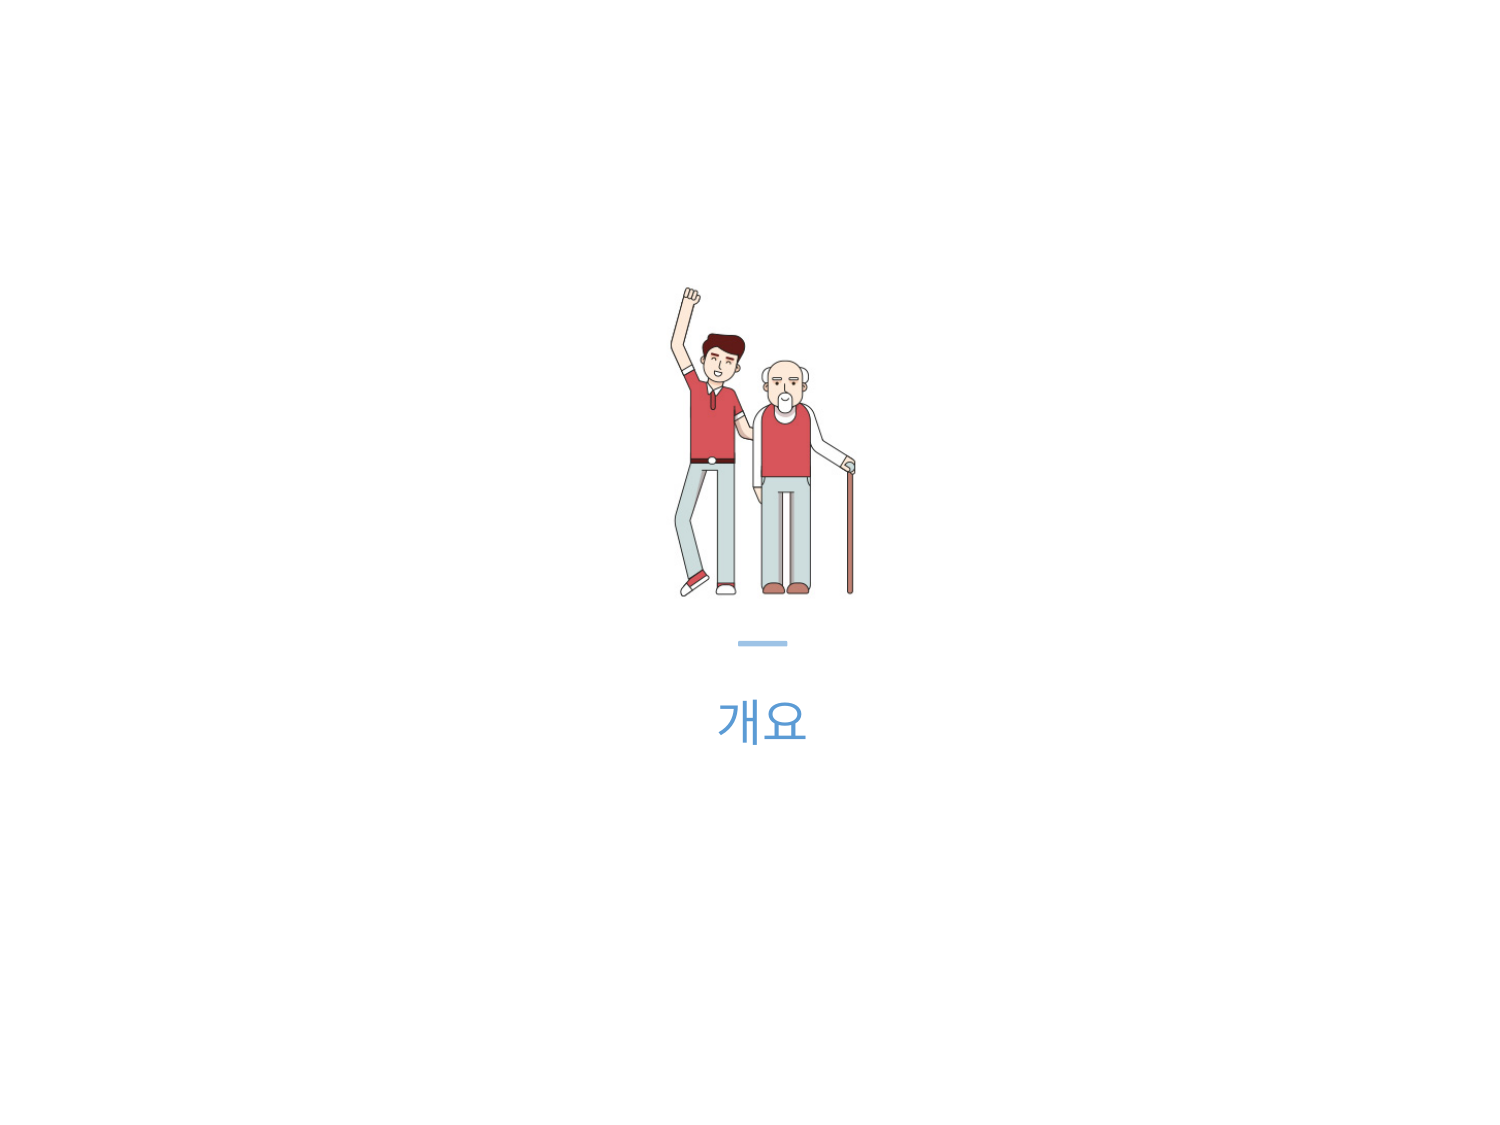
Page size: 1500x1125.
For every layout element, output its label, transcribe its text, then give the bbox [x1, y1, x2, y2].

text_box 개요 [572, 684, 953, 760]
picture [518, 269, 1008, 614]
text_box [737, 639, 789, 648]
